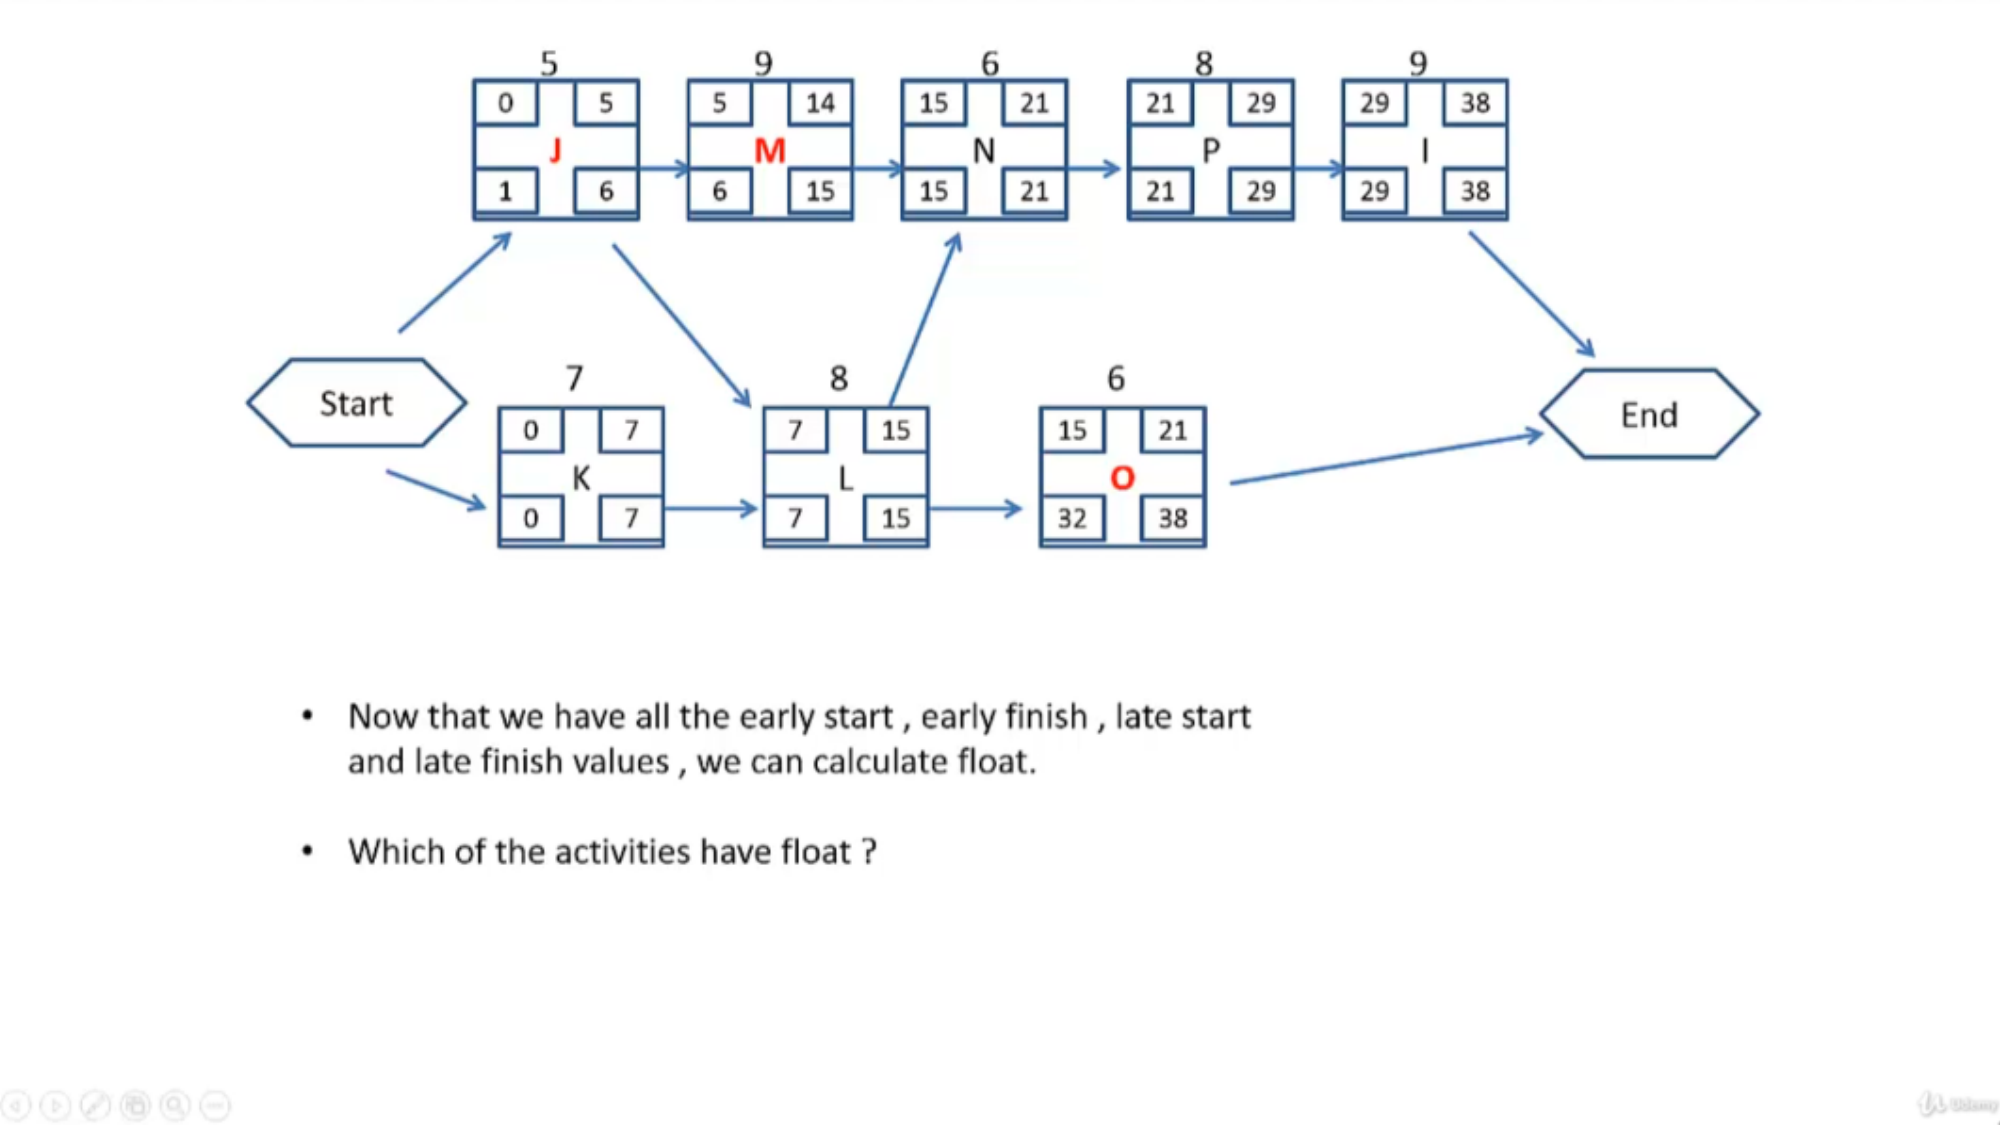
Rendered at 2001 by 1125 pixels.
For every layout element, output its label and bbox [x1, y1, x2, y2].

list [0, 0, 2000, 1125]
